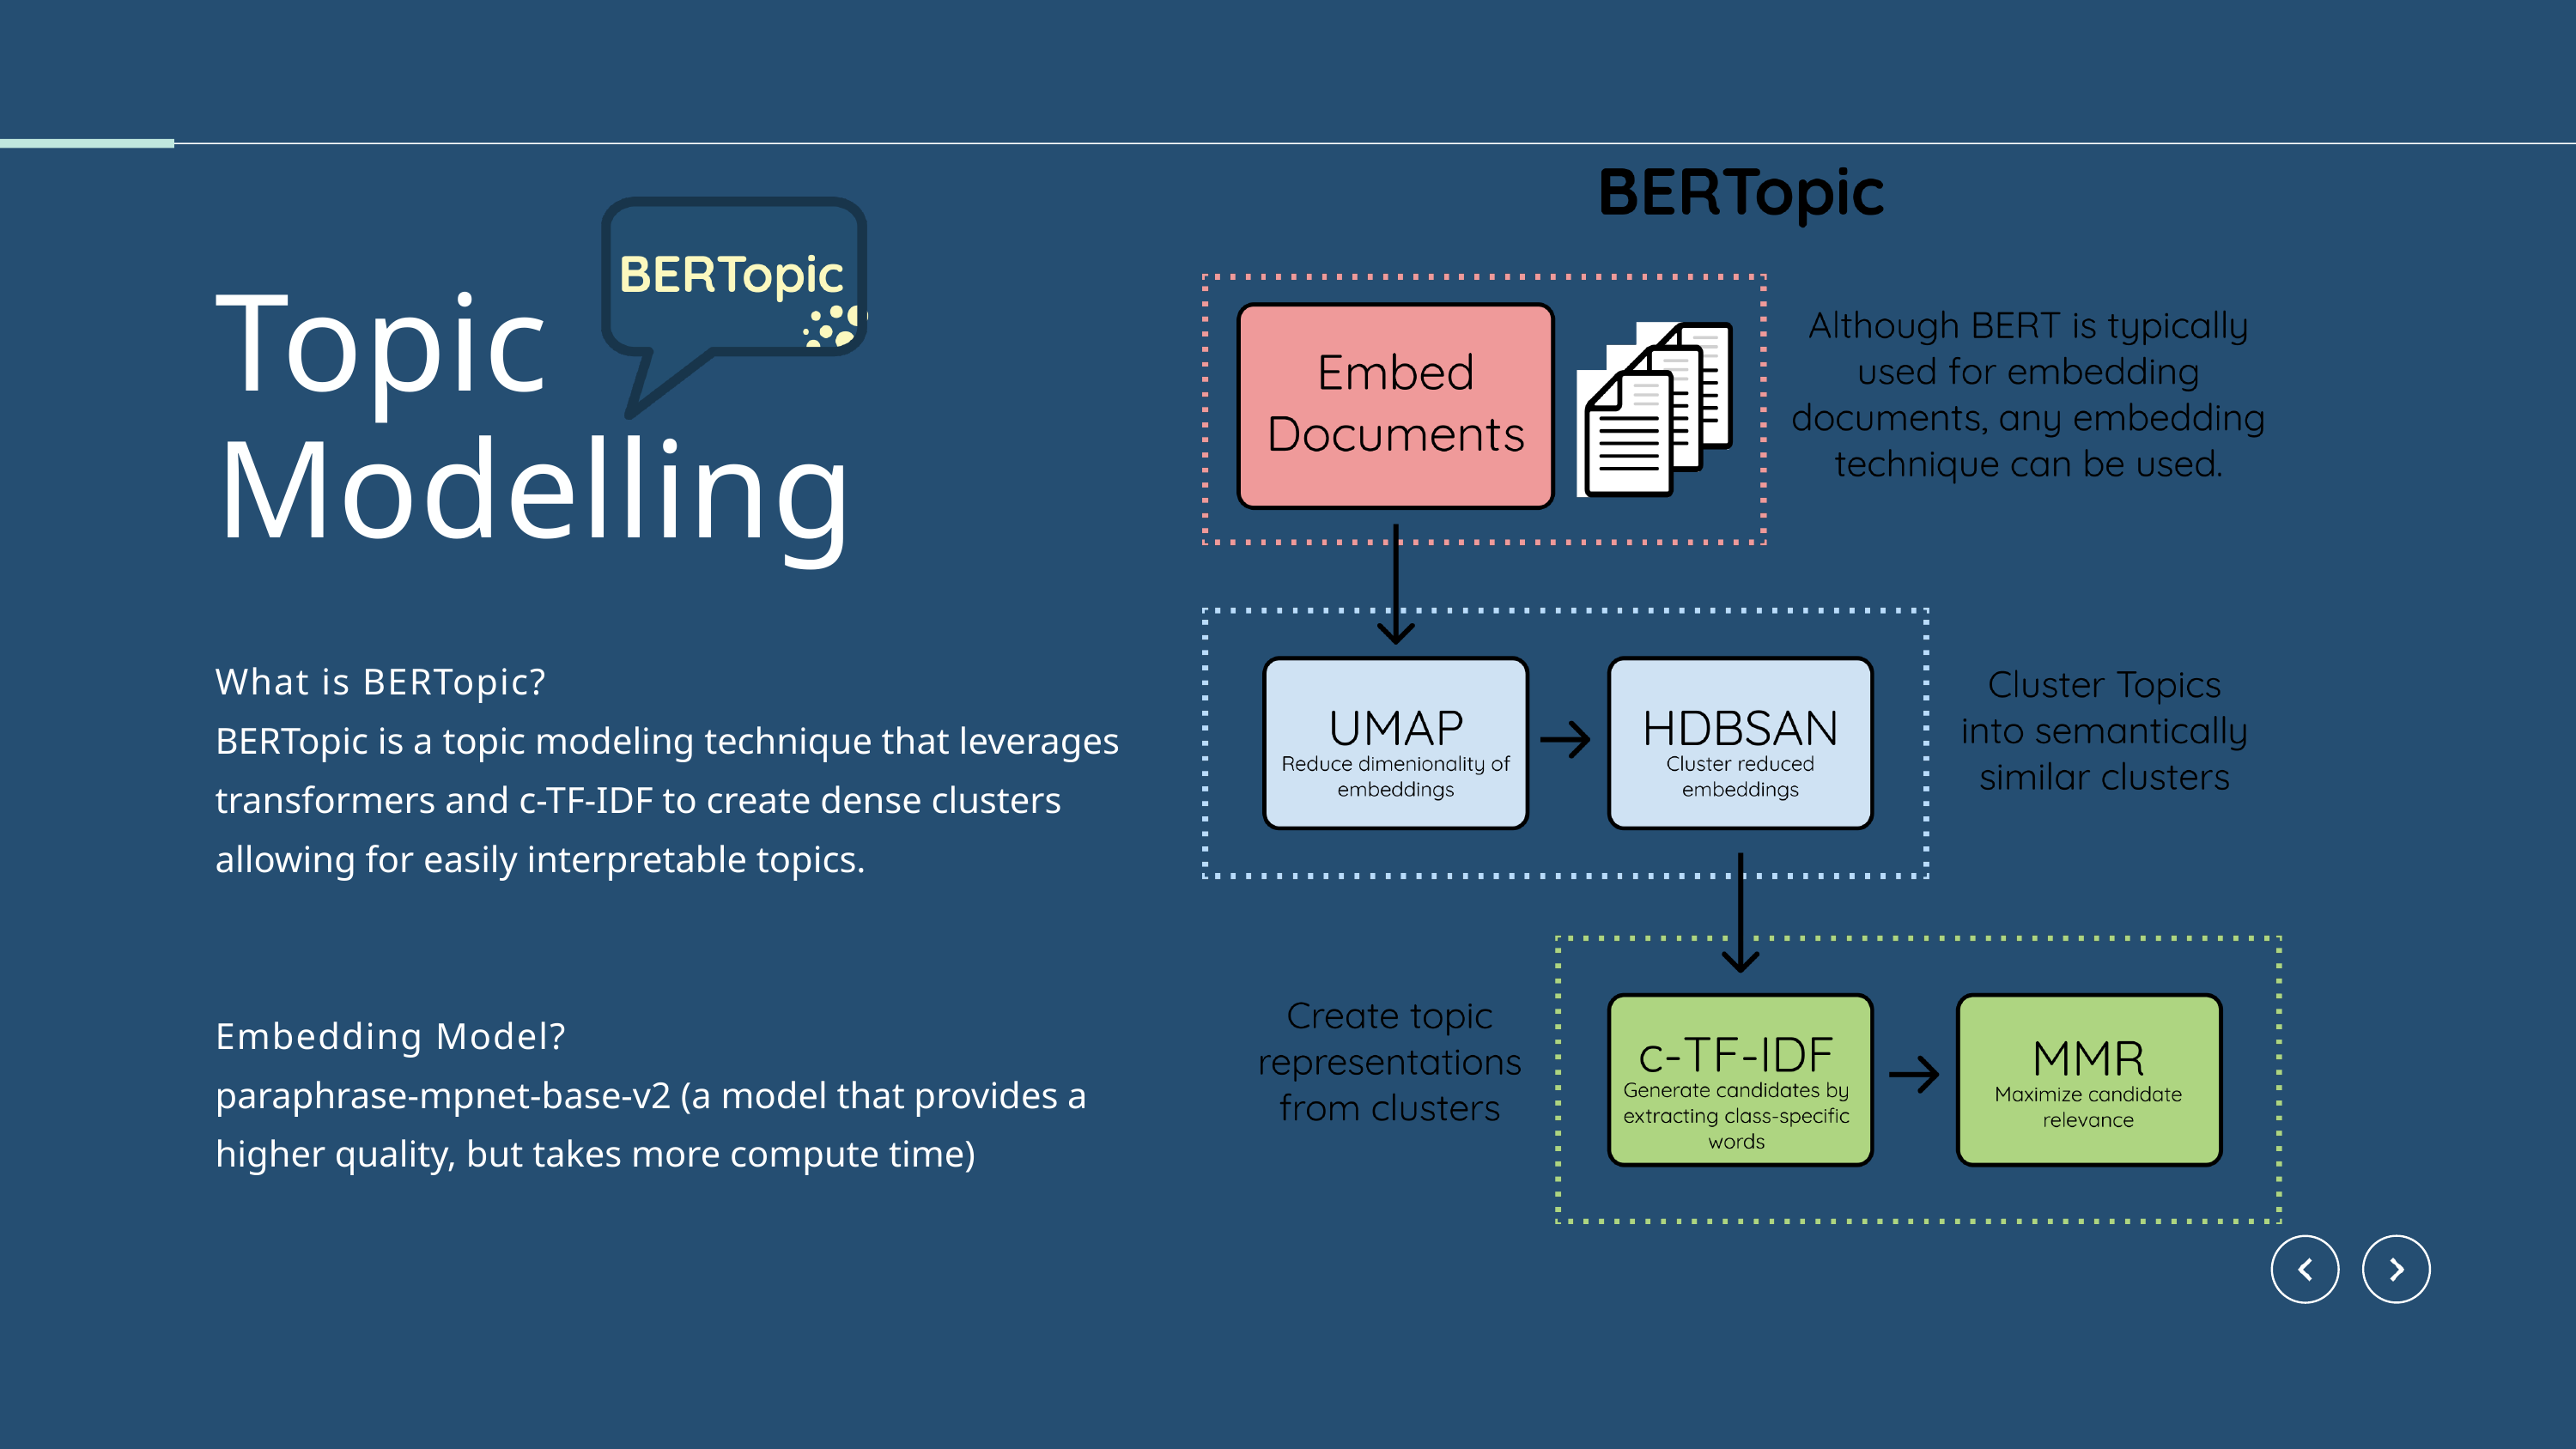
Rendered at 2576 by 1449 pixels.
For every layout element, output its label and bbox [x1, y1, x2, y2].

text_box [2270, 1234, 2340, 1304]
picture [600, 196, 870, 420]
text_box [2361, 1234, 2432, 1304]
picture [1201, 147, 2283, 1224]
text_box [215, 270, 1182, 1234]
text_box [0, 138, 2576, 149]
